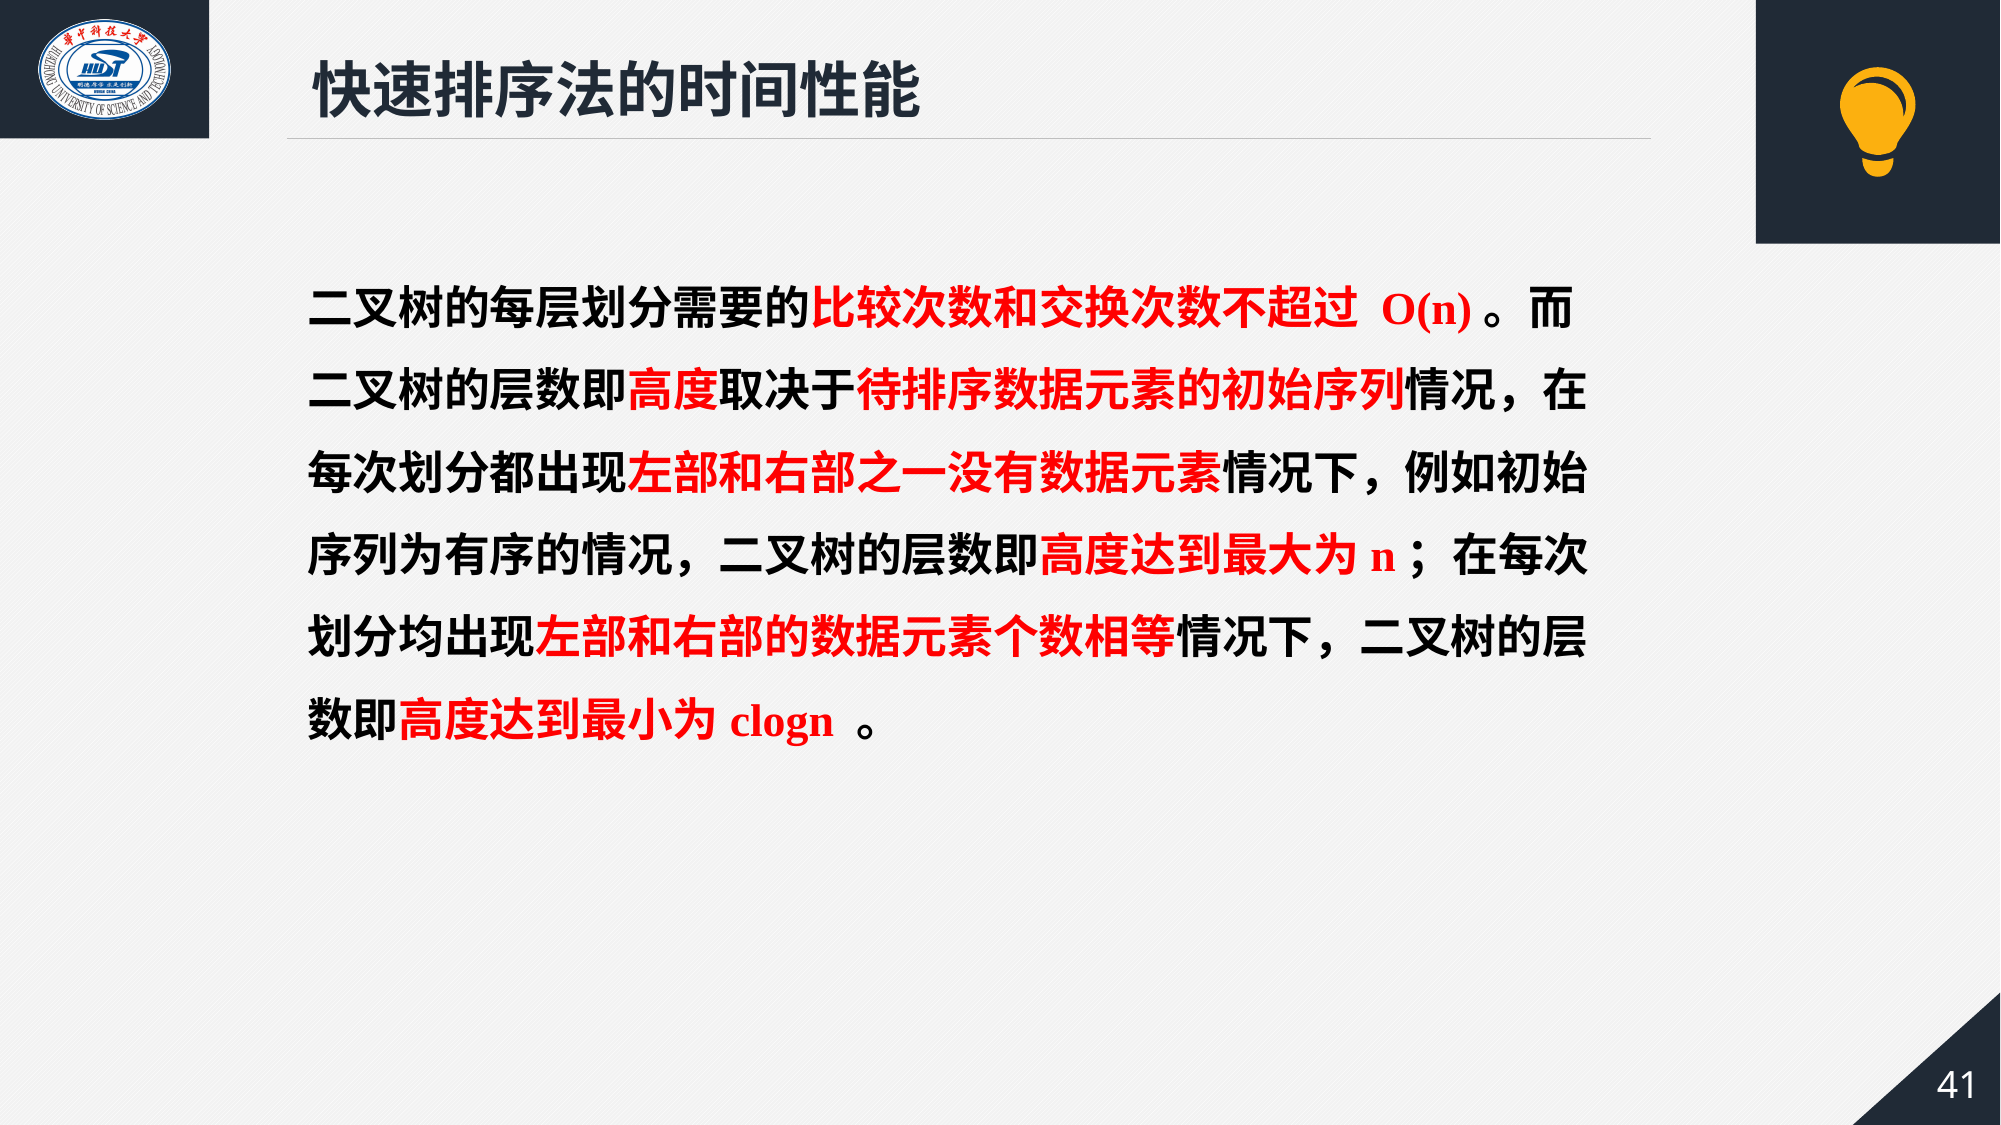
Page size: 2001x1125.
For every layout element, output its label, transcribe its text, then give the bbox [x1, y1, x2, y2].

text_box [1840, 67, 1916, 177]
text_box [1755, 0, 2000, 245]
picture [38, 19, 171, 120]
text_box 二叉树的每层划分需要的比较次数和交换次数不超过 O(n)。而二叉树的层数即高度取决于待排序数据元素的初始序列情况，在每次划分都出现左部和右部之一没有数据元素情况下，例如初始序列为有序的情况，二叉树的层数即高度达到最大为n；在每次划分均出现左部和右部的数据元素个数相等情况下，二叉树的层数即高度达到最小为clogn 。 [292, 243, 1610, 753]
text_box 快速排序法的时间性能 [296, 29, 937, 133]
